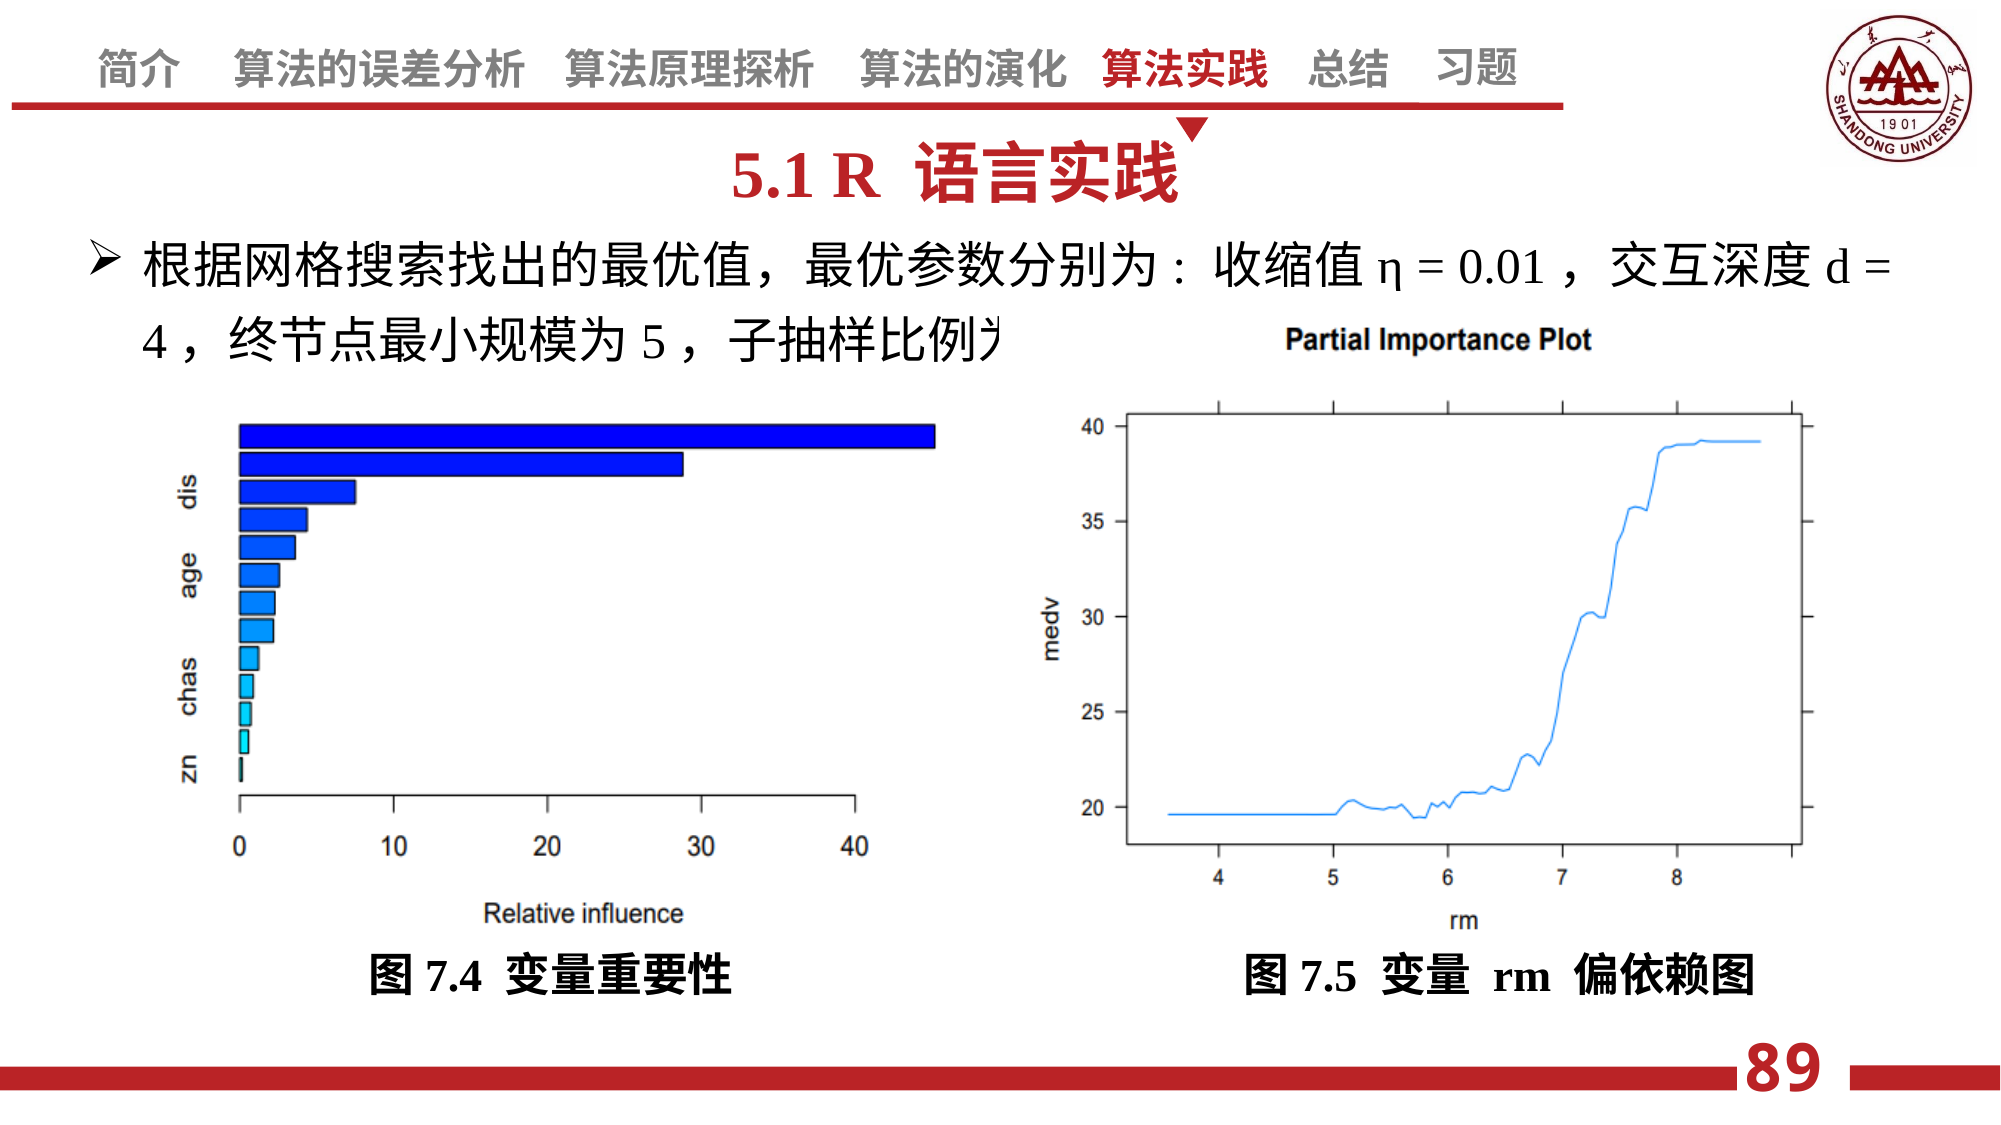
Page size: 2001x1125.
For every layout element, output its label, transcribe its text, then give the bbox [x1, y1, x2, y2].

picture [1820, 9, 1977, 167]
text_box 图7.4 变量重要性 [62, 938, 1010, 1009]
text_box 图7.5 变量 rm 偏依赖图 [1010, 938, 1989, 1009]
picture [165, 402, 954, 942]
text_box 根据网格搜索找出的最优值，最优参数分别为: 收缩值η = 0.01，交互深度d = 4，终节点最小规模为5，子抽样比例为0.5。 [70, 211, 1907, 377]
picture [999, 290, 1886, 956]
text_box 5.1 R 语言实践 [704, 123, 1707, 218]
